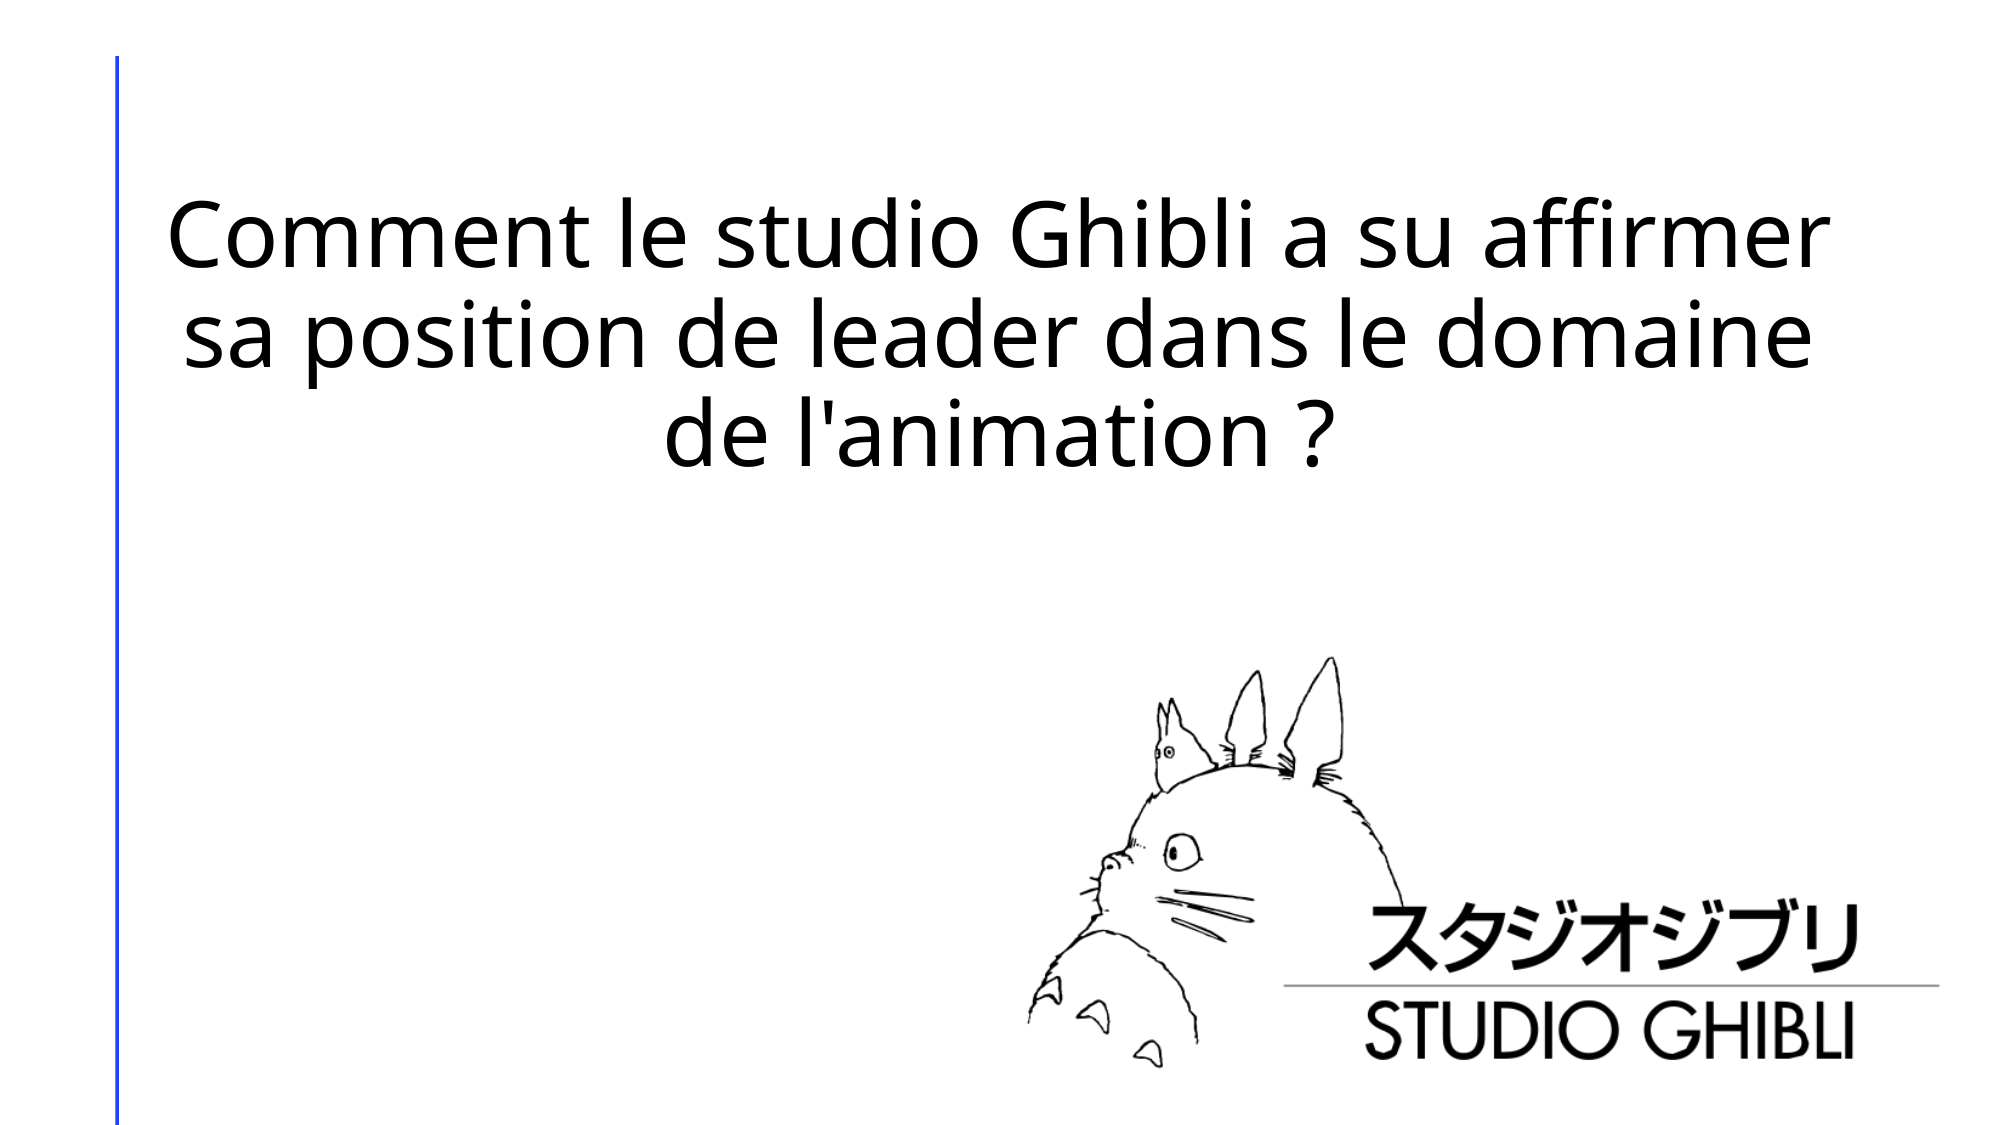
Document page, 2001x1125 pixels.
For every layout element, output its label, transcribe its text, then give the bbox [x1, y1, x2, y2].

picture [999, 636, 1970, 1088]
title Comment le studio Ghibli a su affirmer sa position de leader dans le domaine de l'animation ? [137, 112, 1863, 672]
